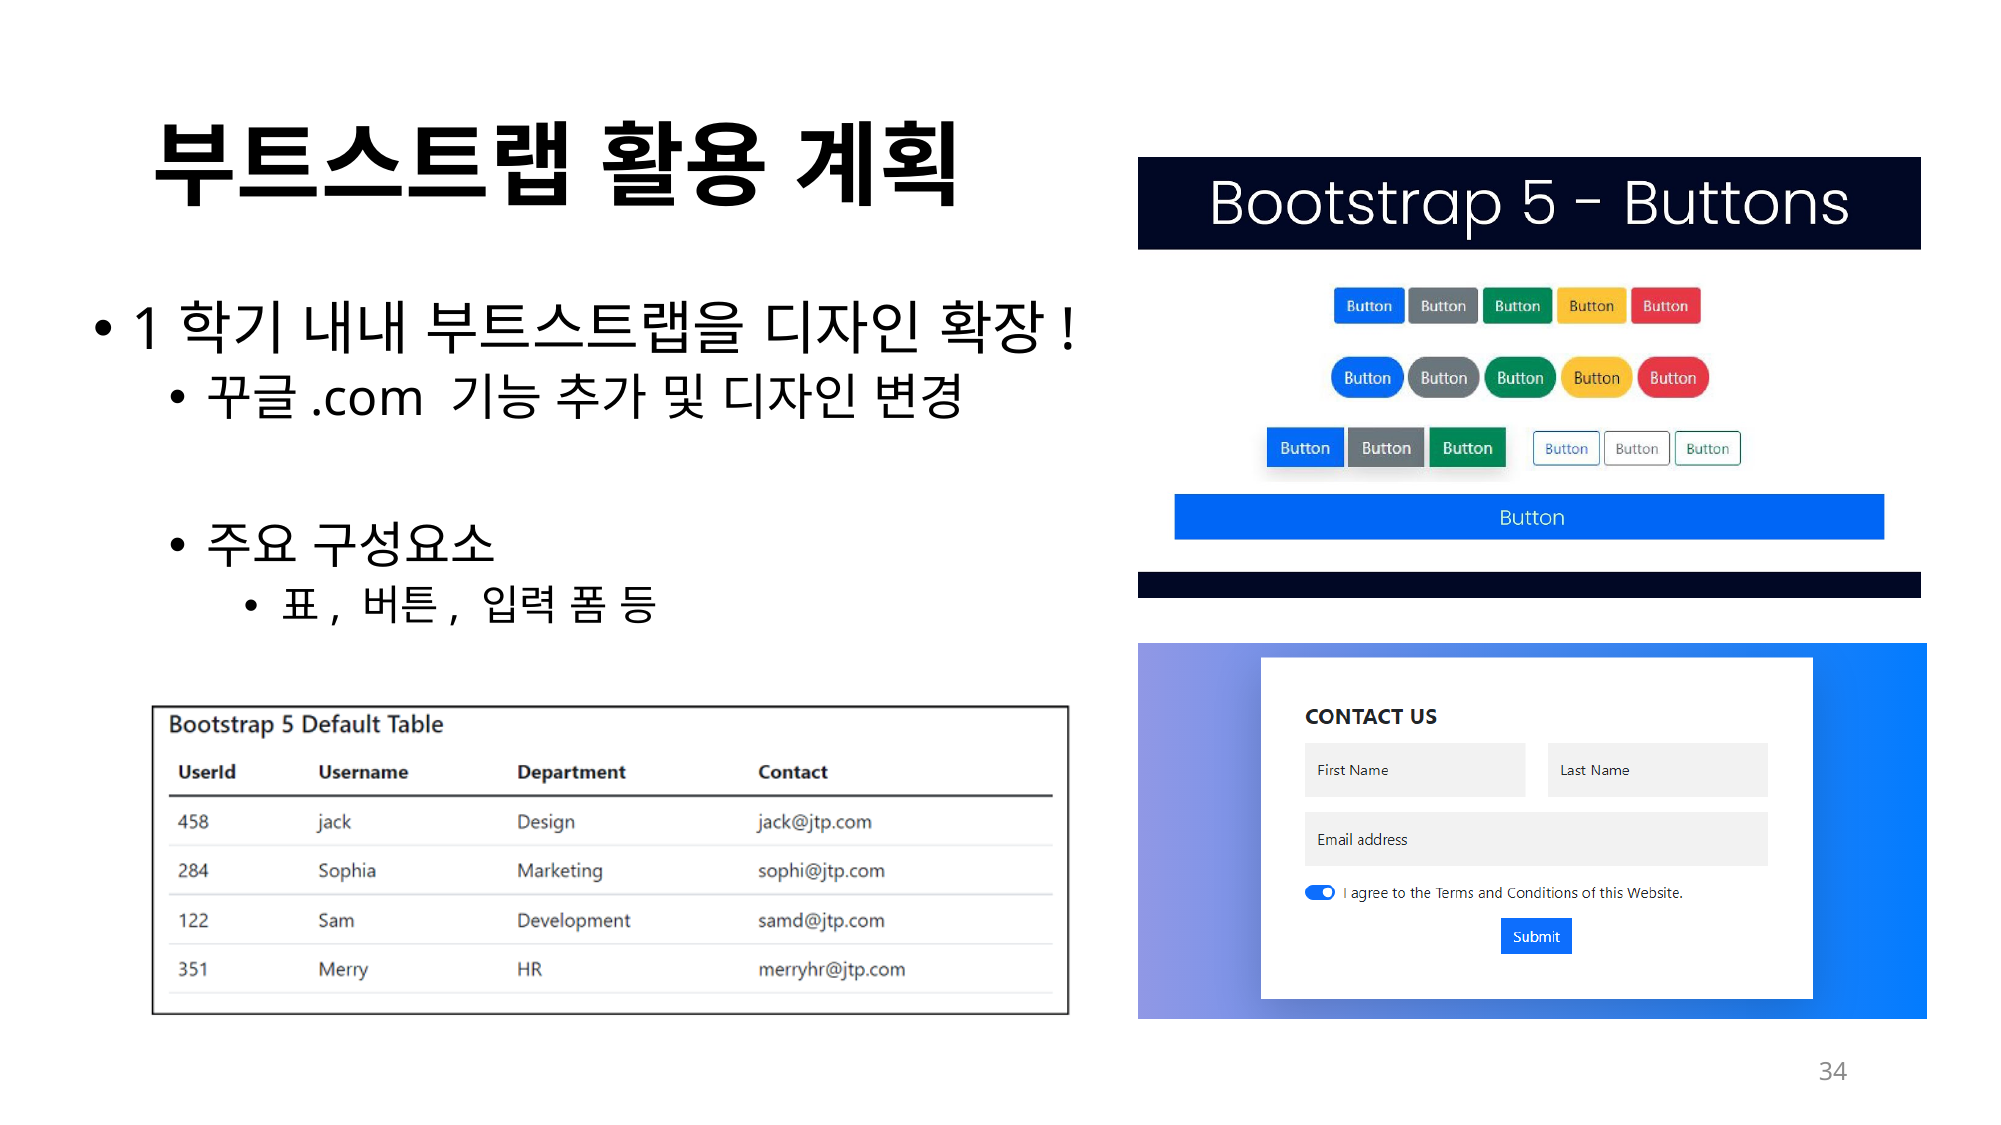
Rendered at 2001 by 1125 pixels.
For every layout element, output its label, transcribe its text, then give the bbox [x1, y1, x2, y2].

list 1학기 내내 부트스트랩을 디자인 확장! 꾸글.com 기능 추가 및 디자인 변경 주요 구성요소 표, 버튼, 입력 폼 등 [79, 291, 1863, 1090]
picture [1138, 157, 1921, 599]
picture [148, 703, 1074, 1019]
slide_number 34 [1412, 1042, 1863, 1103]
picture [1138, 643, 1927, 1019]
title 부트스트랩 활용 계획 [137, 59, 1863, 278]
